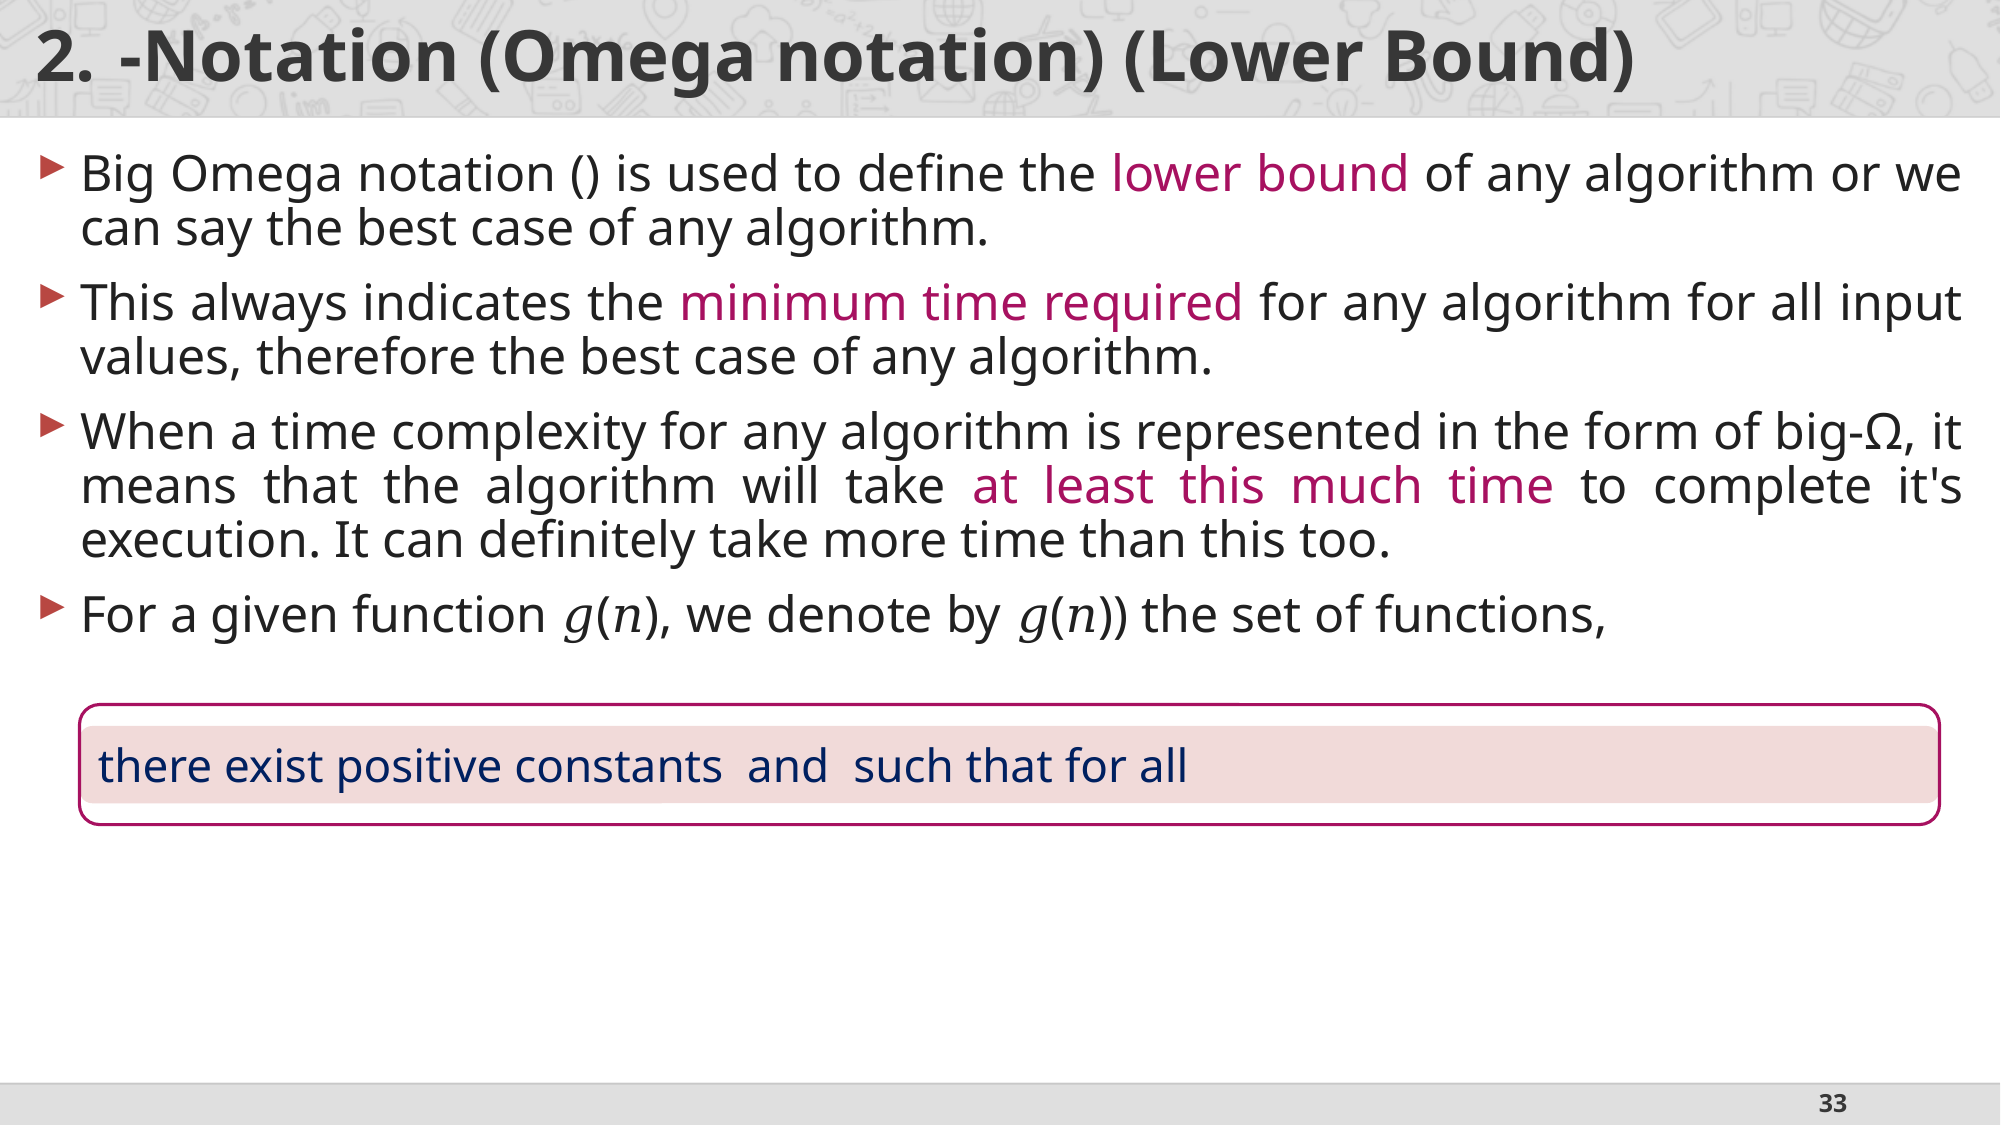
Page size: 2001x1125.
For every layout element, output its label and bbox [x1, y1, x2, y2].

text_box [79, 704, 1940, 825]
